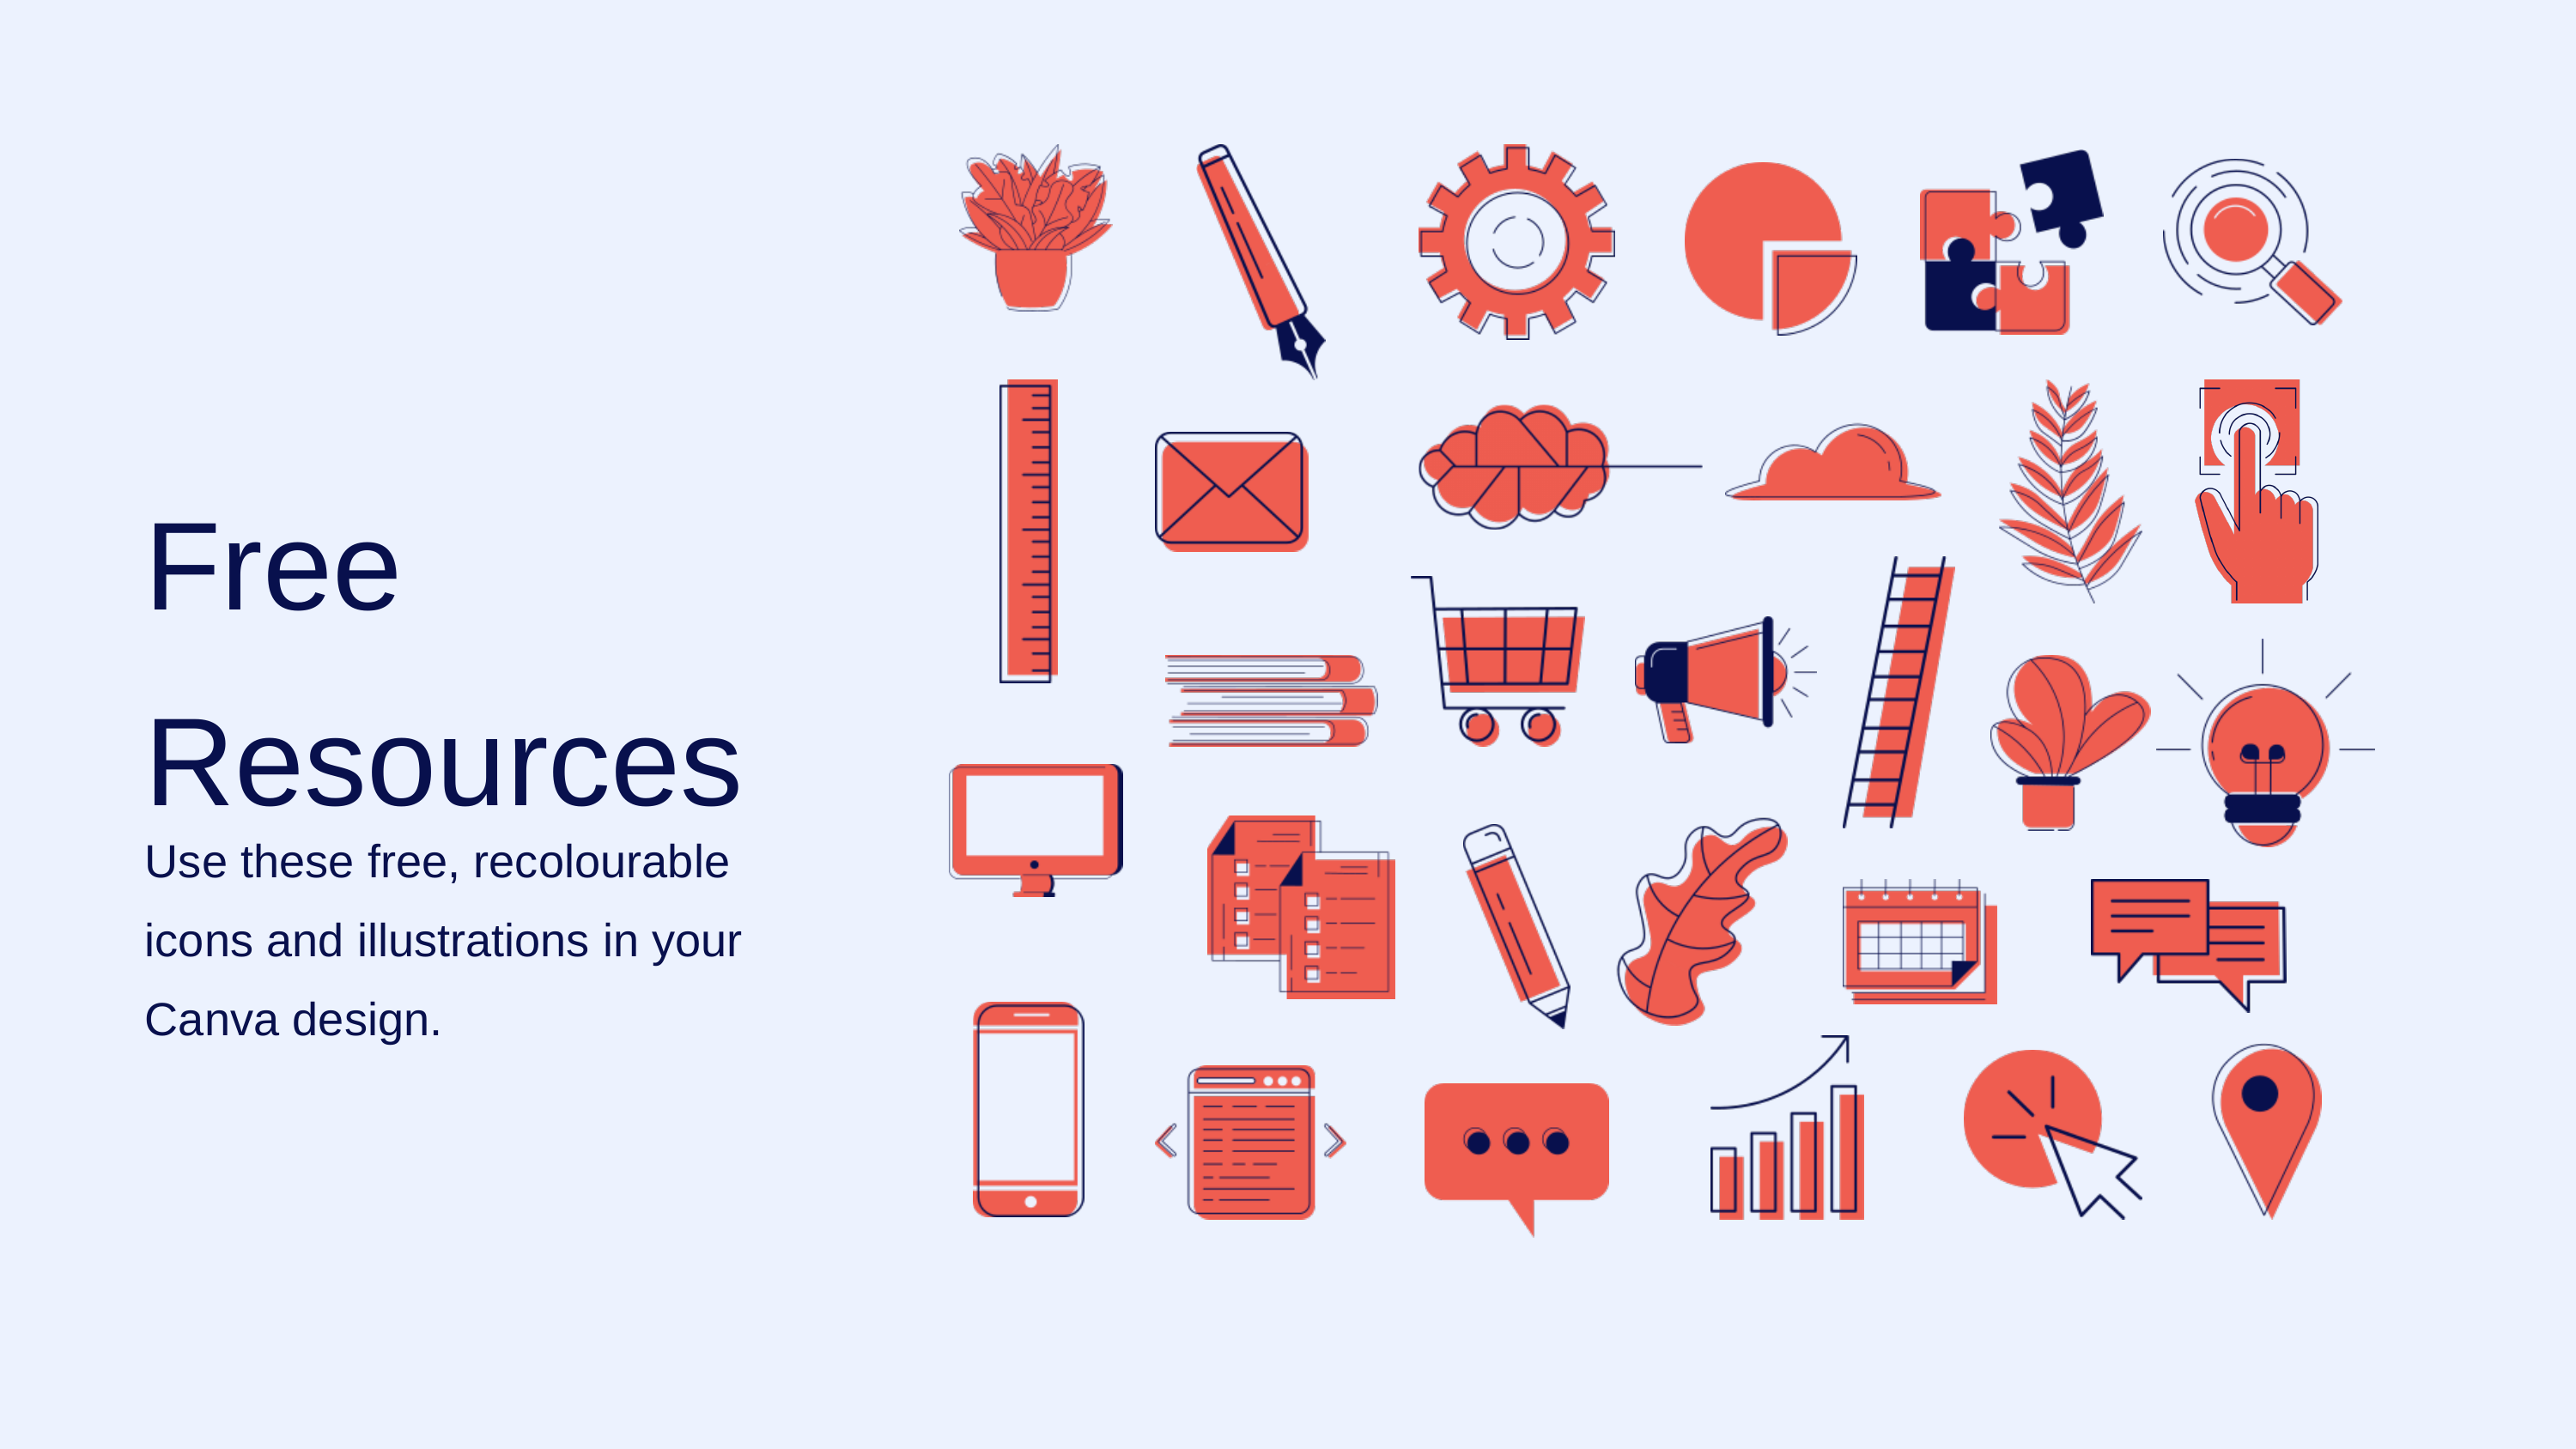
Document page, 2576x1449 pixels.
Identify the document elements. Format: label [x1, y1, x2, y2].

text_box [948, 144, 2375, 1238]
text_box [144, 440, 769, 1001]
